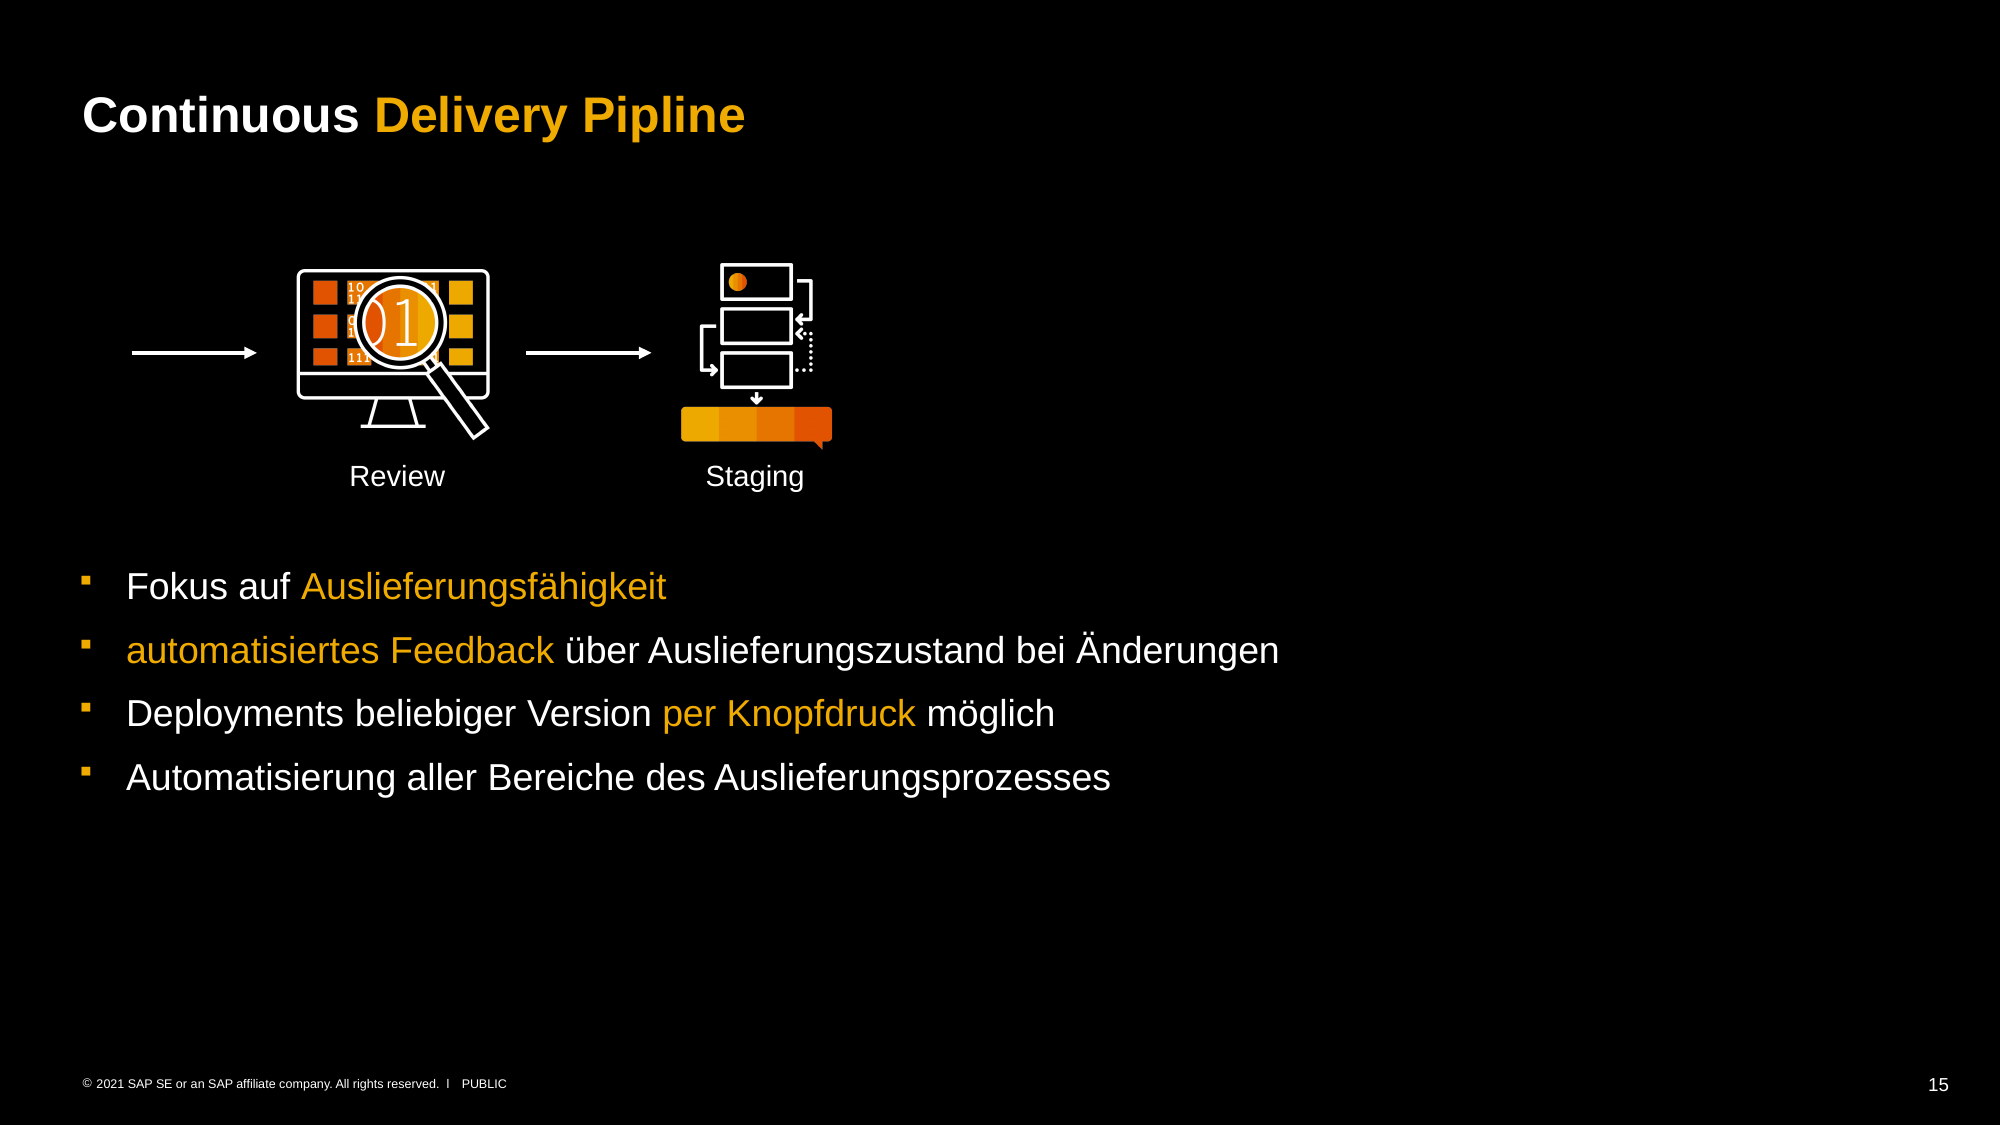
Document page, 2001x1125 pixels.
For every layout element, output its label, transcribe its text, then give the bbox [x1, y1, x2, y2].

text_box Review [349, 457, 527, 493]
text_box Staging [705, 457, 883, 493]
picture [651, 247, 862, 458]
picture [287, 247, 499, 458]
title Continuous Delivery Pipline [82, 82, 1918, 144]
text_box Fokus auf Auslieferungsfähigkeit automatisiertes Feedback über Auslieferungszustand bei Änderungen Deployments beliebiger Version per Knopfdruck möglich Automatisierung aller Bereiche des Auslieferungsprozesses [79, 561, 1434, 799]
